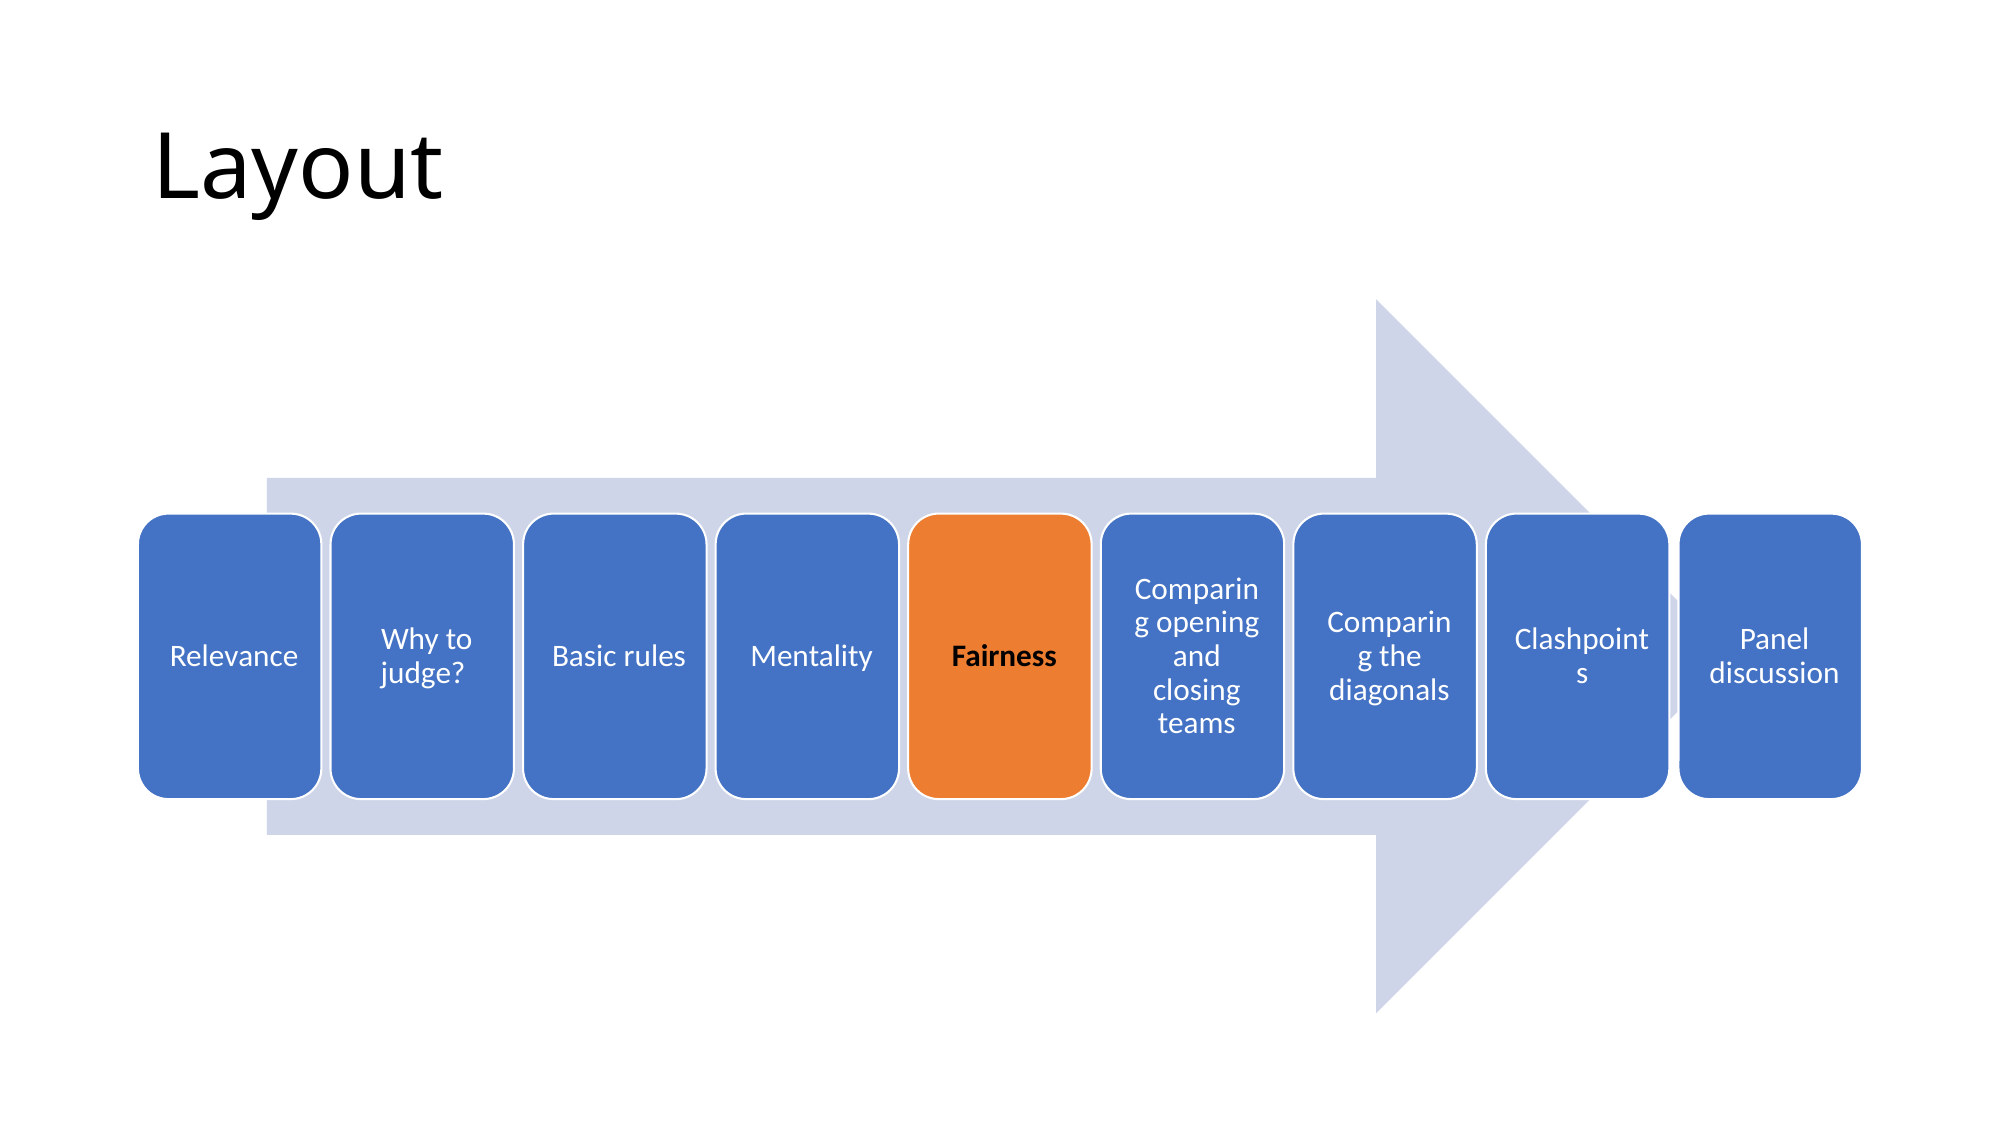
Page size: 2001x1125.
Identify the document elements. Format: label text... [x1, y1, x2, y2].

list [137, 299, 1863, 1014]
title Layout [137, 59, 1863, 278]
